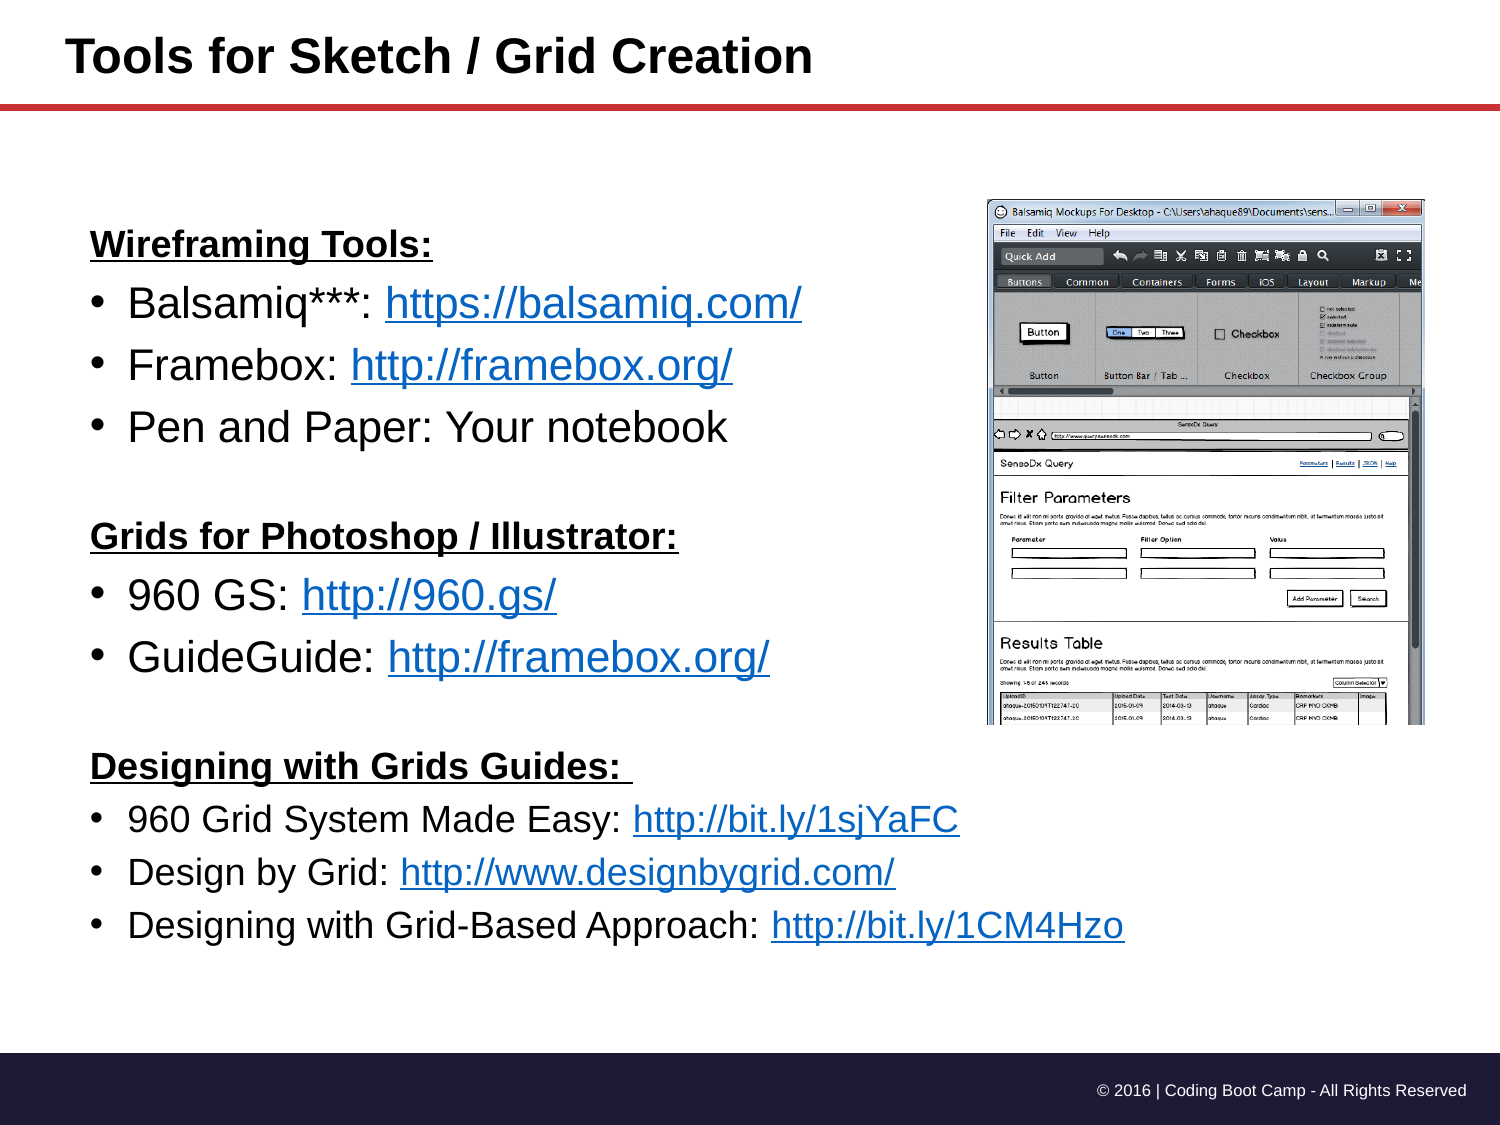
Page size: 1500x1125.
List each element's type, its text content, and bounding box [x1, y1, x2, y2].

text_box Wireframing Tools: Balsamiq***: https://balsamiq.com/ Framebox: http://framebox.org/ Pen and Paper: Your notebook Grids for Photoshop / Illustrator: 960 GS: http://960.gs/ GuideGuide: http://framebox.org/ Designing with Grids Guides: 960 Grid System Made Easy: http://bit.ly/1sjYaFC Design by Grid: http://www.designbygrid.com/ Designing with Grid-Based Approach: http://bit.ly/1CM4Hzo [74, 212, 1425, 955]
text_box Tools for Sketch / Grid Creation [49, 16, 888, 91]
picture [987, 199, 1425, 725]
